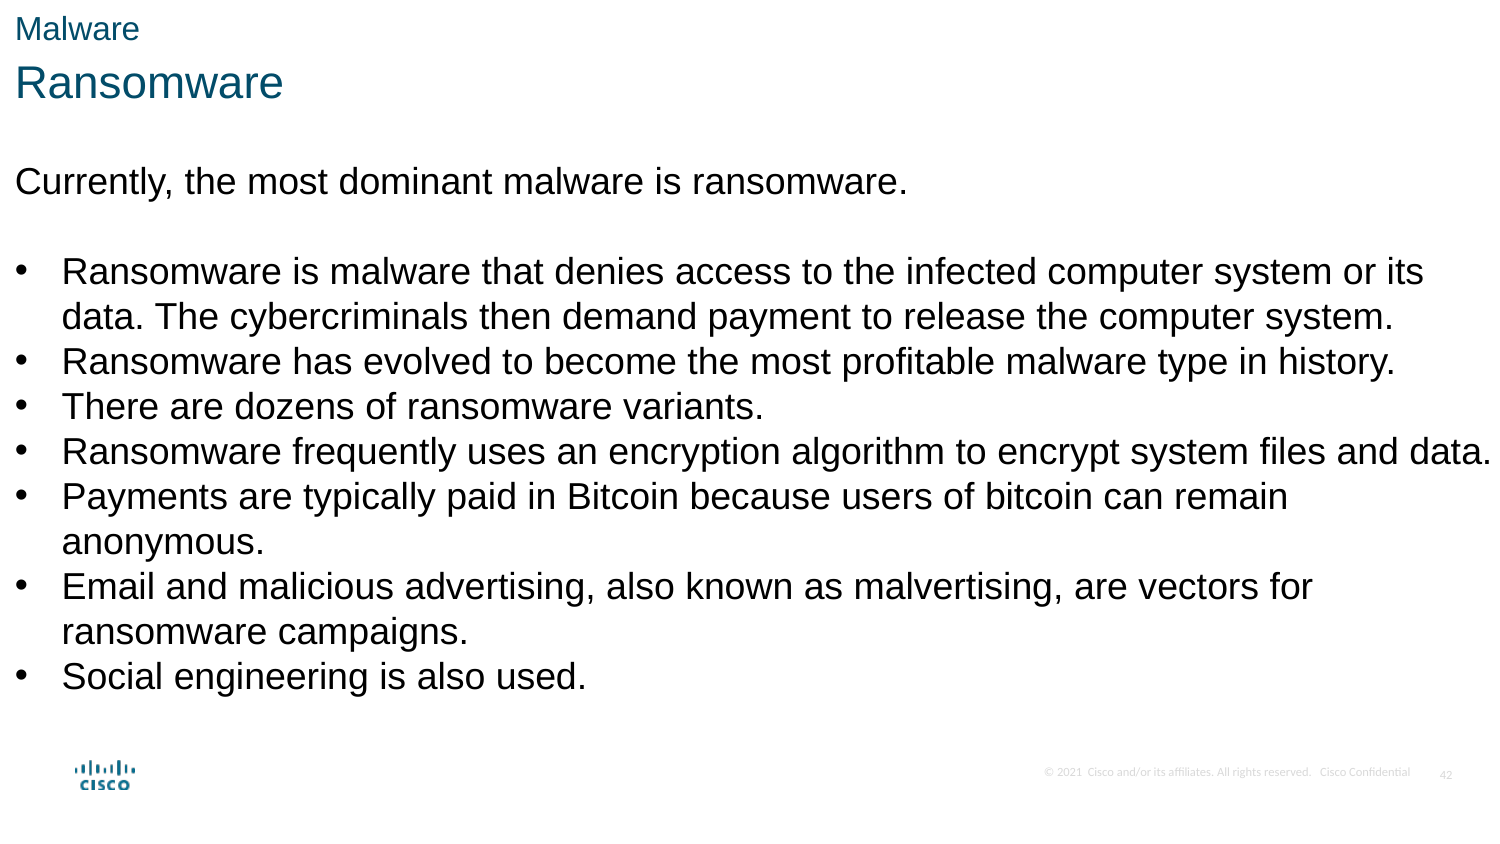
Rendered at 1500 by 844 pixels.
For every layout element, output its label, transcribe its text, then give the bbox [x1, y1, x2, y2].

text_box Currently, the most dominant malware is ransomware. Ransomware is malware that denies access to the infected computer system or its data. The cybercriminals then demand payment to release the computer system. Ransomware has evolved to become the most profitable malware type in history. There are dozens of ransomware variants. Ransomware frequently uses an encryption algorithm to encrypt system files and data. Payments are typically paid in Bitcoin because users of bitcoin can remain anonymous. Email and malicious advertising, also known as malvertising, are vectors for ransomware campaigns. Social engineering is also used. [0, 150, 1500, 689]
picture [75, 759, 135, 790]
list Malware [0, 0, 1500, 45]
slide_number <number> [1425, 759, 1500, 797]
list Ransomware [0, 45, 1500, 150]
